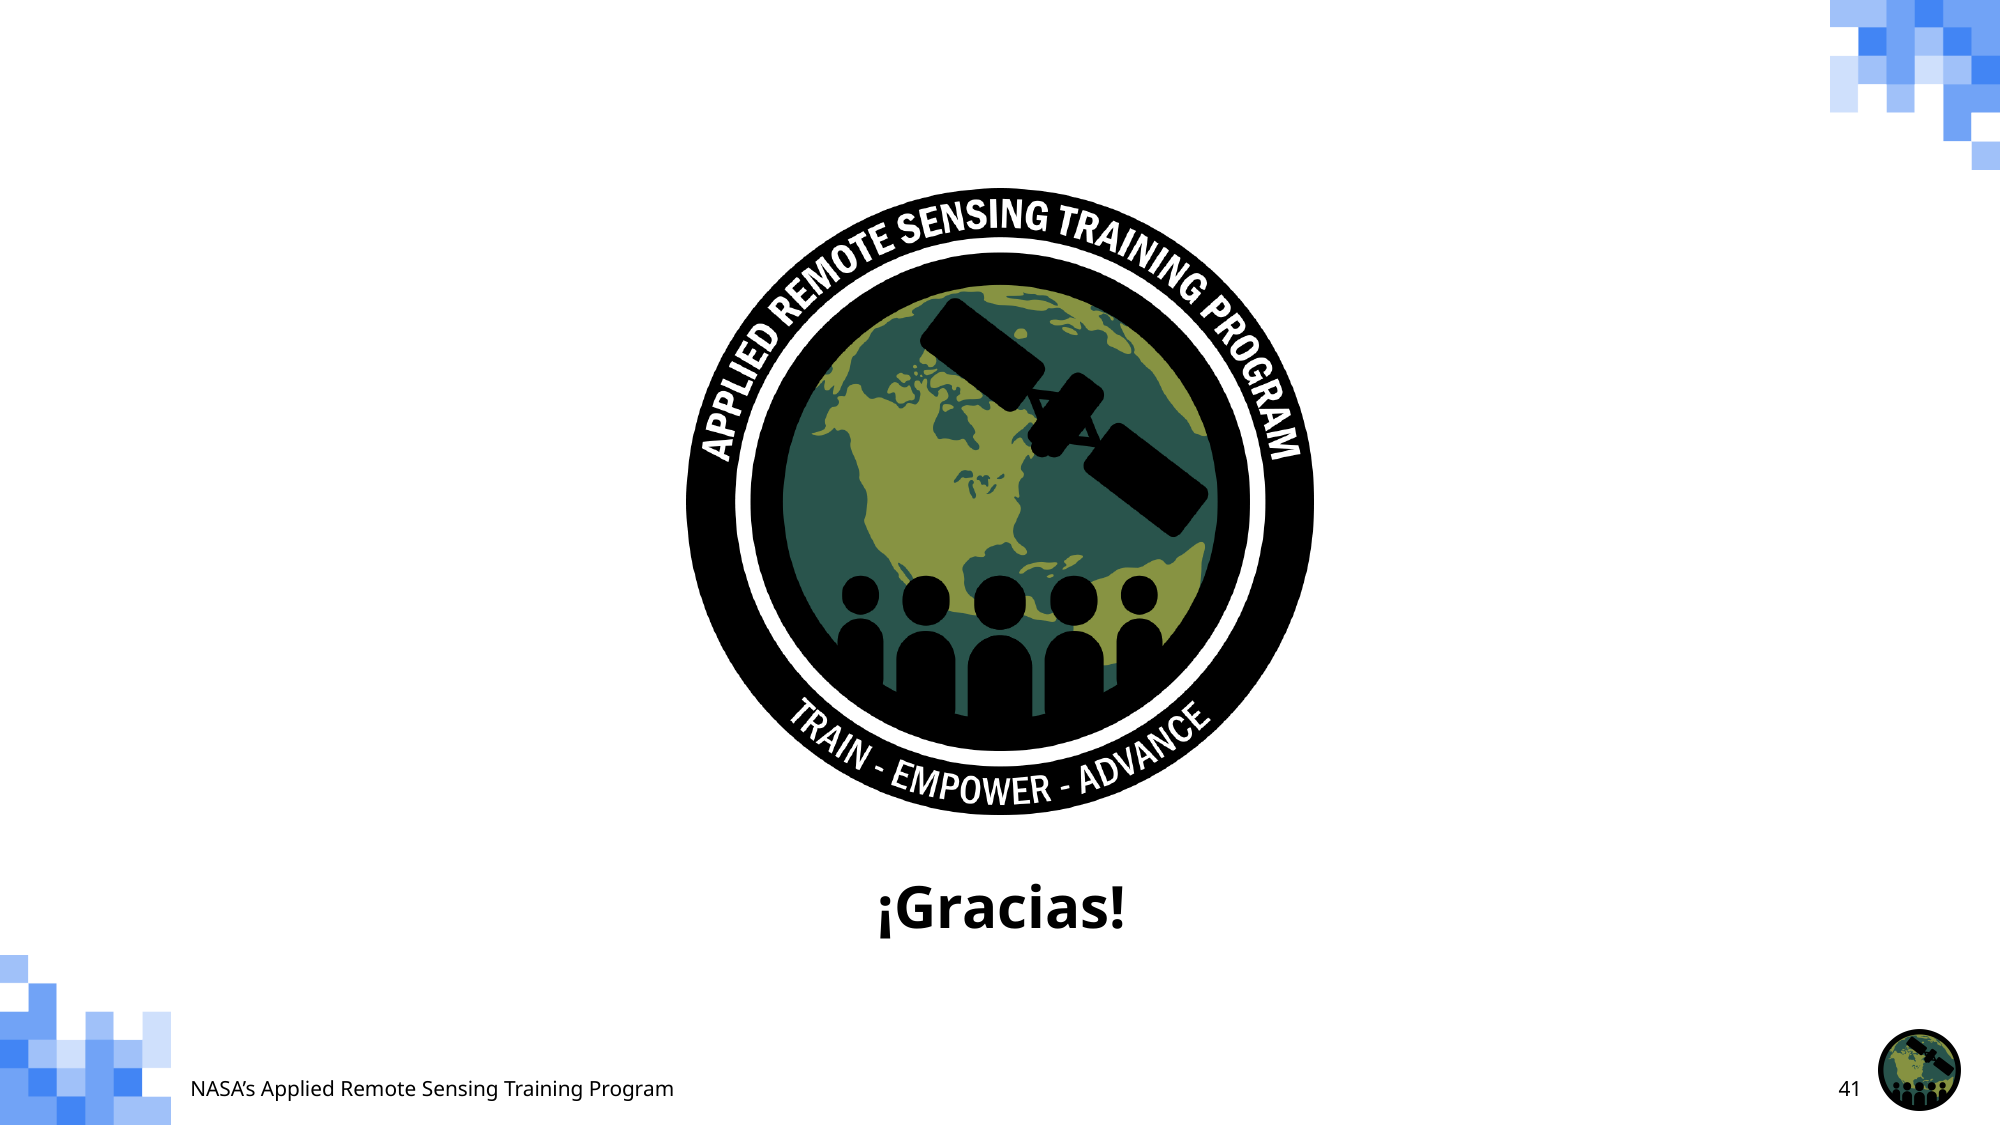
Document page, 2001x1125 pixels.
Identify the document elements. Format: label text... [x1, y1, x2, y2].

list ¡Gracias! [213, 820, 1787, 991]
picture [1830, 0, 2000, 170]
picture [1878, 1029, 1961, 1111]
picture [0, 955, 171, 1125]
picture [686, 188, 1314, 815]
